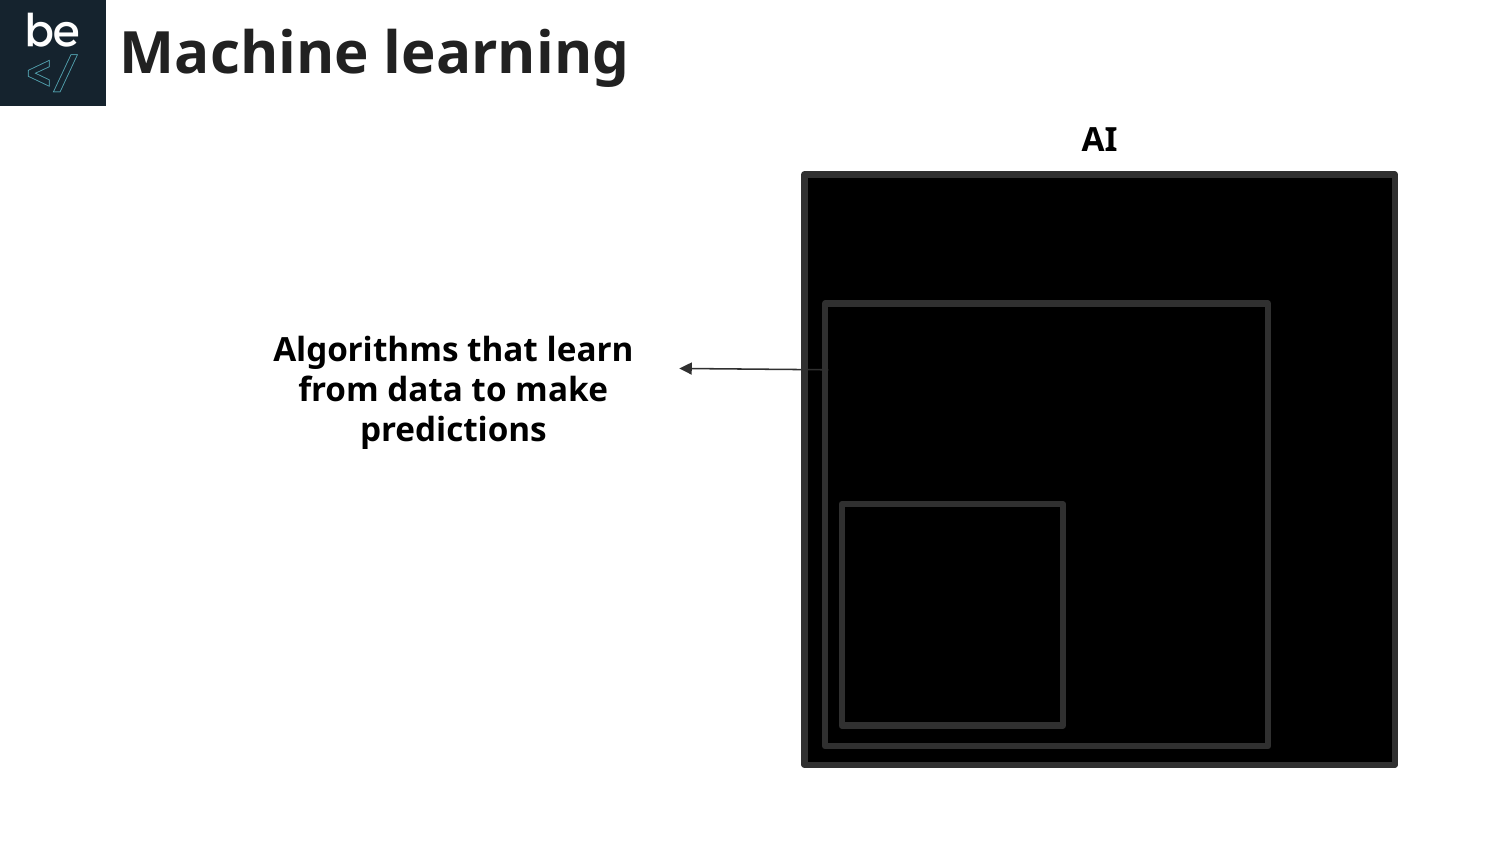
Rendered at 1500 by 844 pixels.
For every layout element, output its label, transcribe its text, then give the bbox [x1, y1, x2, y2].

text_box DL [841, 434, 1064, 505]
text_box [679, 362, 829, 375]
text_box [804, 174, 1395, 765]
text_box [825, 303, 1268, 747]
text_box AI [804, 103, 1395, 174]
text_box [841, 505, 1064, 726]
text_box ML [825, 232, 1268, 303]
text_box Machine learning [105, 0, 1449, 133]
picture [0, 0, 105, 106]
text_box Algorithms that learn from data to make predictions [232, 312, 675, 463]
